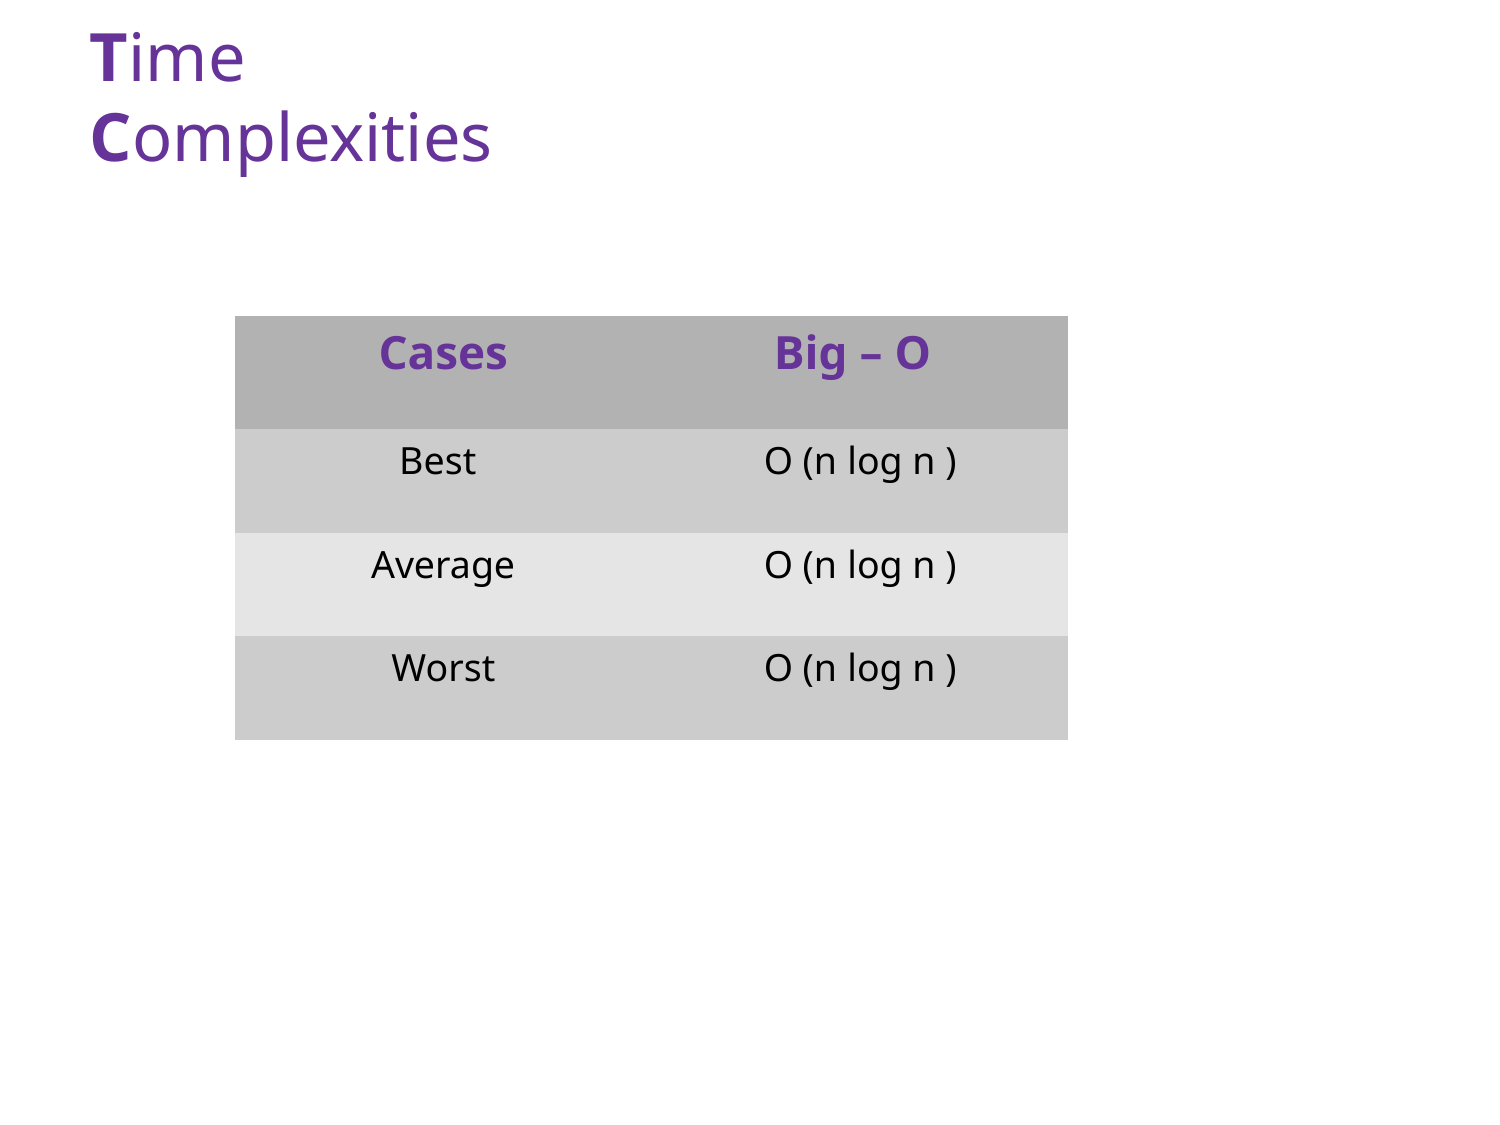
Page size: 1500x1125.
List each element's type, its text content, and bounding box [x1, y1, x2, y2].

table_cell log n ) [842, 533, 1068, 636]
title Time Complexities [87, 0, 650, 189]
table_header Cases [235, 316, 637, 429]
table_cell Worst [235, 636, 637, 740]
table_cell Best [235, 429, 637, 533]
table_header Big – O [637, 316, 1068, 429]
table_cell O (n [637, 533, 842, 636]
table_cell log n ) [842, 429, 1068, 533]
table_cell O (n [637, 636, 842, 740]
table_cell Average [235, 533, 637, 636]
table_cell log n ) [842, 636, 1068, 740]
table_cell O (n [637, 429, 842, 533]
